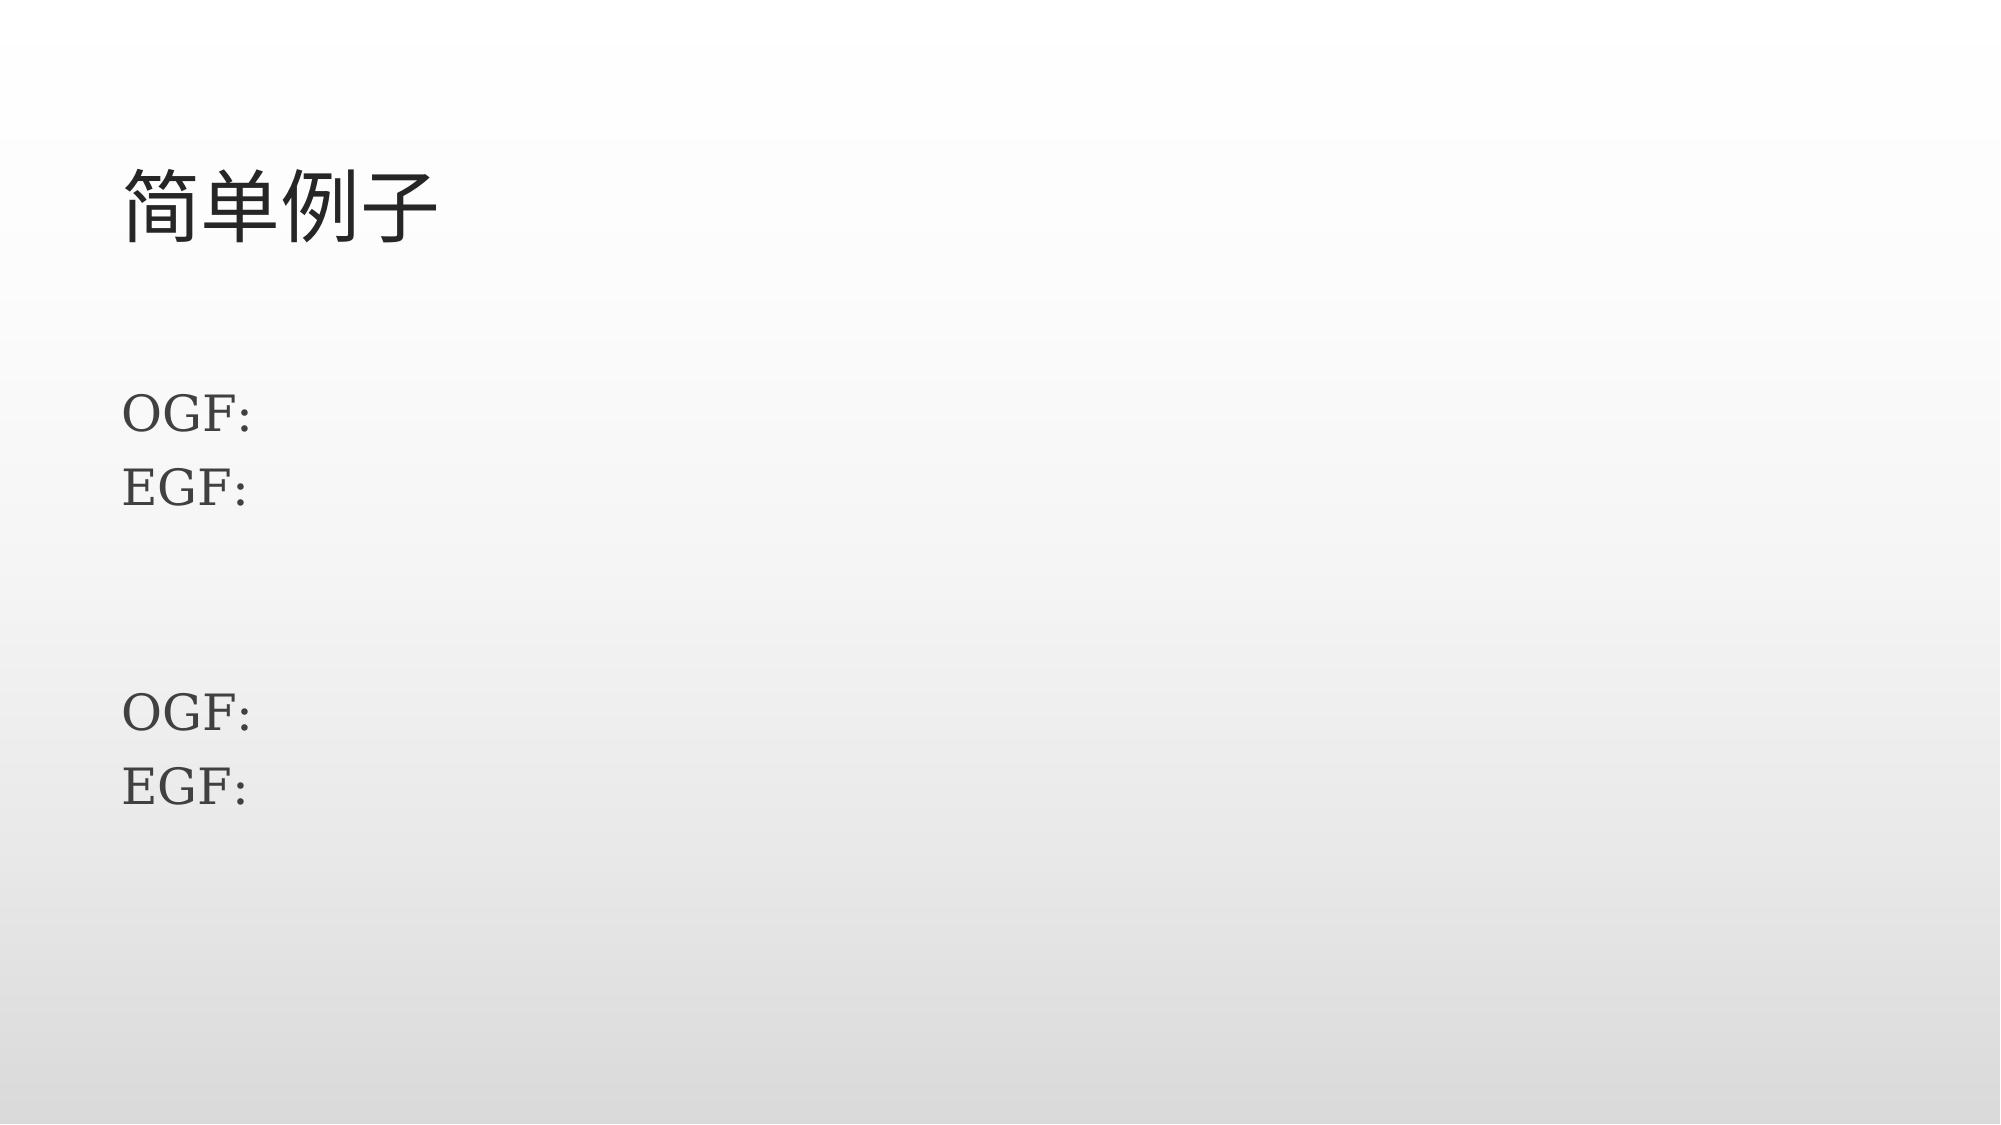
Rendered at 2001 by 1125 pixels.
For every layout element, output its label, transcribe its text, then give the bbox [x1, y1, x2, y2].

title 简单例子 [106, 42, 1832, 260]
picture [0, 0, 2001, 1125]
